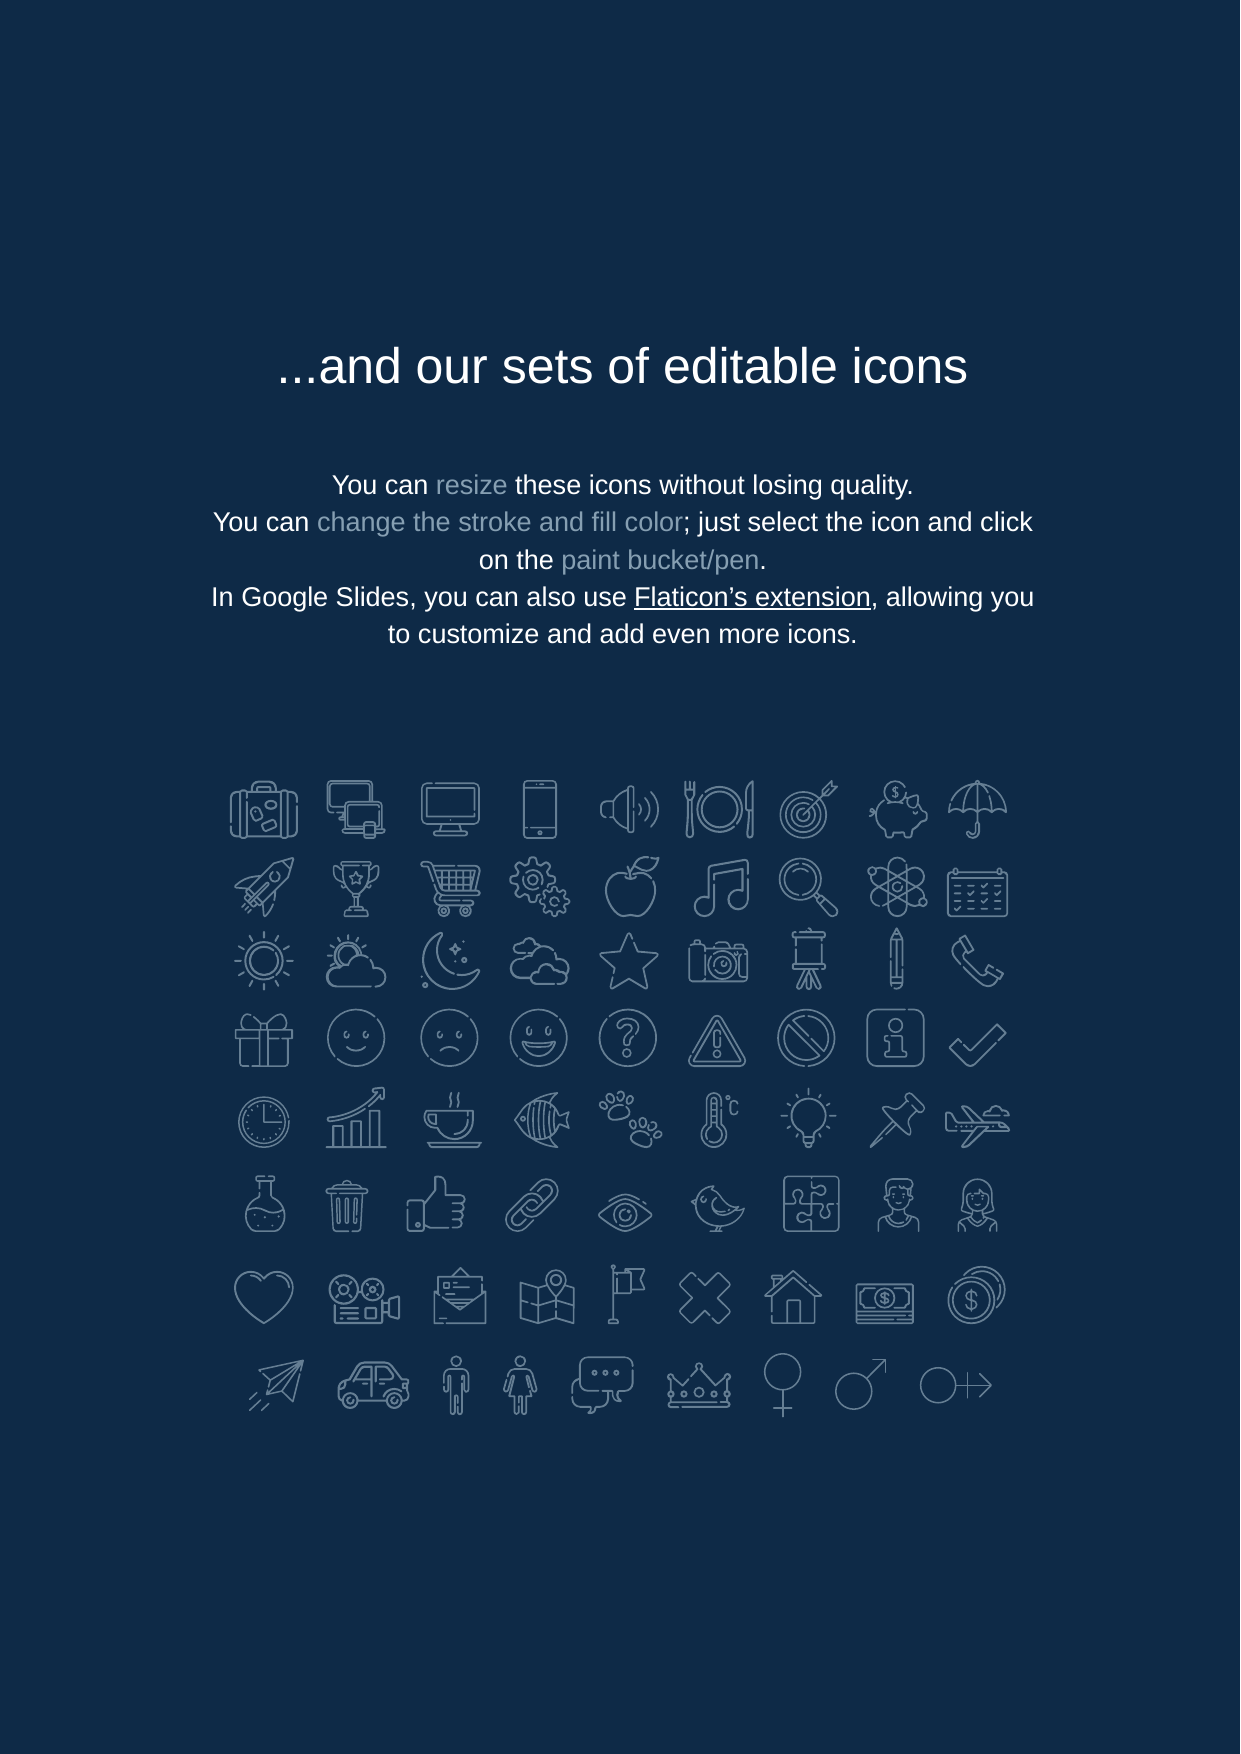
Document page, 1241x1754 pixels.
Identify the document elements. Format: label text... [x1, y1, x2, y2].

text_box [764, 1270, 823, 1324]
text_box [337, 1361, 410, 1410]
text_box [519, 1269, 575, 1325]
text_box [690, 1185, 746, 1233]
text_box [948, 779, 1007, 839]
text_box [503, 1178, 561, 1233]
text_box [951, 934, 1005, 988]
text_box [233, 930, 295, 991]
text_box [248, 1359, 305, 1412]
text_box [678, 1271, 731, 1325]
list You can resize these icons without losing quality. You can change the stroke and fill color; just select the icon and click on the paint bucket/pen. In Google Slides, you can also use Flaticon’s extension, allowing you to customize and add even more icons. [196, 492, 1050, 657]
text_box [406, 1175, 466, 1233]
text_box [233, 856, 295, 918]
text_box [420, 782, 481, 837]
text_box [502, 1355, 539, 1416]
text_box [598, 1008, 658, 1068]
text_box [326, 1008, 386, 1068]
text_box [833, 1359, 886, 1412]
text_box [513, 1091, 570, 1149]
text_box [234, 1013, 294, 1067]
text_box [866, 856, 930, 918]
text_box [776, 857, 840, 918]
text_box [687, 1014, 747, 1068]
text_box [666, 1362, 732, 1409]
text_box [957, 1178, 998, 1233]
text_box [325, 1179, 369, 1233]
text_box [326, 1273, 401, 1325]
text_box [240, 1175, 288, 1233]
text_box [944, 1104, 1011, 1149]
text_box [607, 1264, 646, 1325]
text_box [423, 1091, 483, 1149]
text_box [693, 858, 750, 918]
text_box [233, 1270, 295, 1325]
text_box [779, 780, 838, 839]
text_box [700, 1091, 739, 1149]
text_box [420, 931, 481, 991]
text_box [684, 780, 754, 839]
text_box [948, 1023, 1007, 1068]
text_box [868, 780, 928, 839]
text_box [597, 1193, 653, 1233]
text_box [855, 1283, 915, 1325]
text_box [918, 1365, 992, 1405]
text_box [571, 1356, 634, 1415]
text_box [326, 780, 386, 839]
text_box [780, 1087, 837, 1149]
title ...and our sets of editable icons [144, 318, 1101, 483]
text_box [604, 855, 660, 918]
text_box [522, 779, 558, 840]
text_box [442, 1355, 470, 1416]
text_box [946, 867, 1009, 918]
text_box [509, 1008, 569, 1068]
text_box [237, 1096, 290, 1149]
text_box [509, 856, 571, 918]
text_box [791, 927, 827, 991]
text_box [877, 1177, 920, 1233]
text_box [889, 927, 904, 990]
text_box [776, 1008, 836, 1068]
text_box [688, 939, 749, 983]
text_box [509, 937, 570, 985]
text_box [325, 933, 387, 988]
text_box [599, 785, 660, 834]
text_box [229, 780, 299, 840]
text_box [598, 932, 660, 990]
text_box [325, 1086, 388, 1149]
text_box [419, 1008, 480, 1068]
text_box [783, 1175, 840, 1232]
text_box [598, 1090, 664, 1149]
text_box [419, 860, 482, 918]
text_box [433, 1266, 487, 1325]
text_box [869, 1092, 926, 1148]
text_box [946, 1265, 1009, 1325]
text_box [332, 860, 380, 918]
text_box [866, 1008, 925, 1068]
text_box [764, 1353, 801, 1417]
